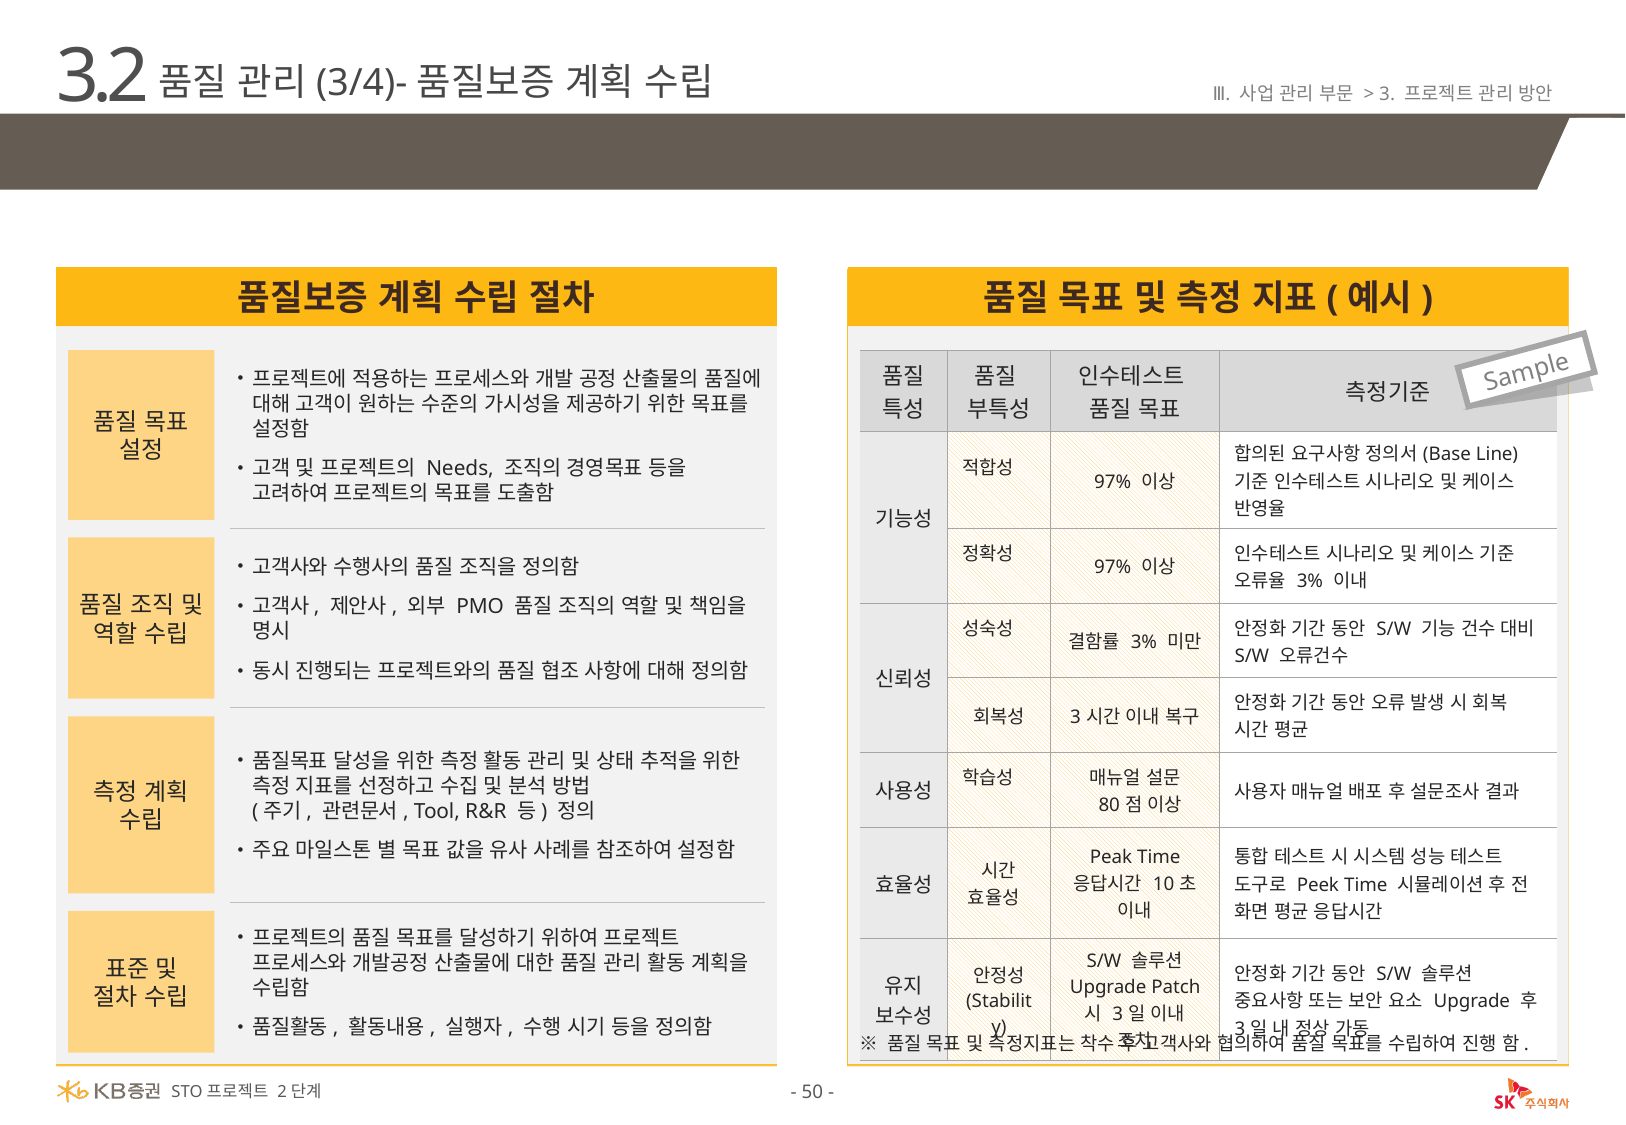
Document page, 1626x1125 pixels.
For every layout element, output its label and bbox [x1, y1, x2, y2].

text_box [55, 260, 778, 1125]
picture [56, 1079, 160, 1103]
text_box [847, 266, 1597, 1065]
text_box [56, 40, 1568, 185]
picture [1494, 1078, 1569, 1109]
